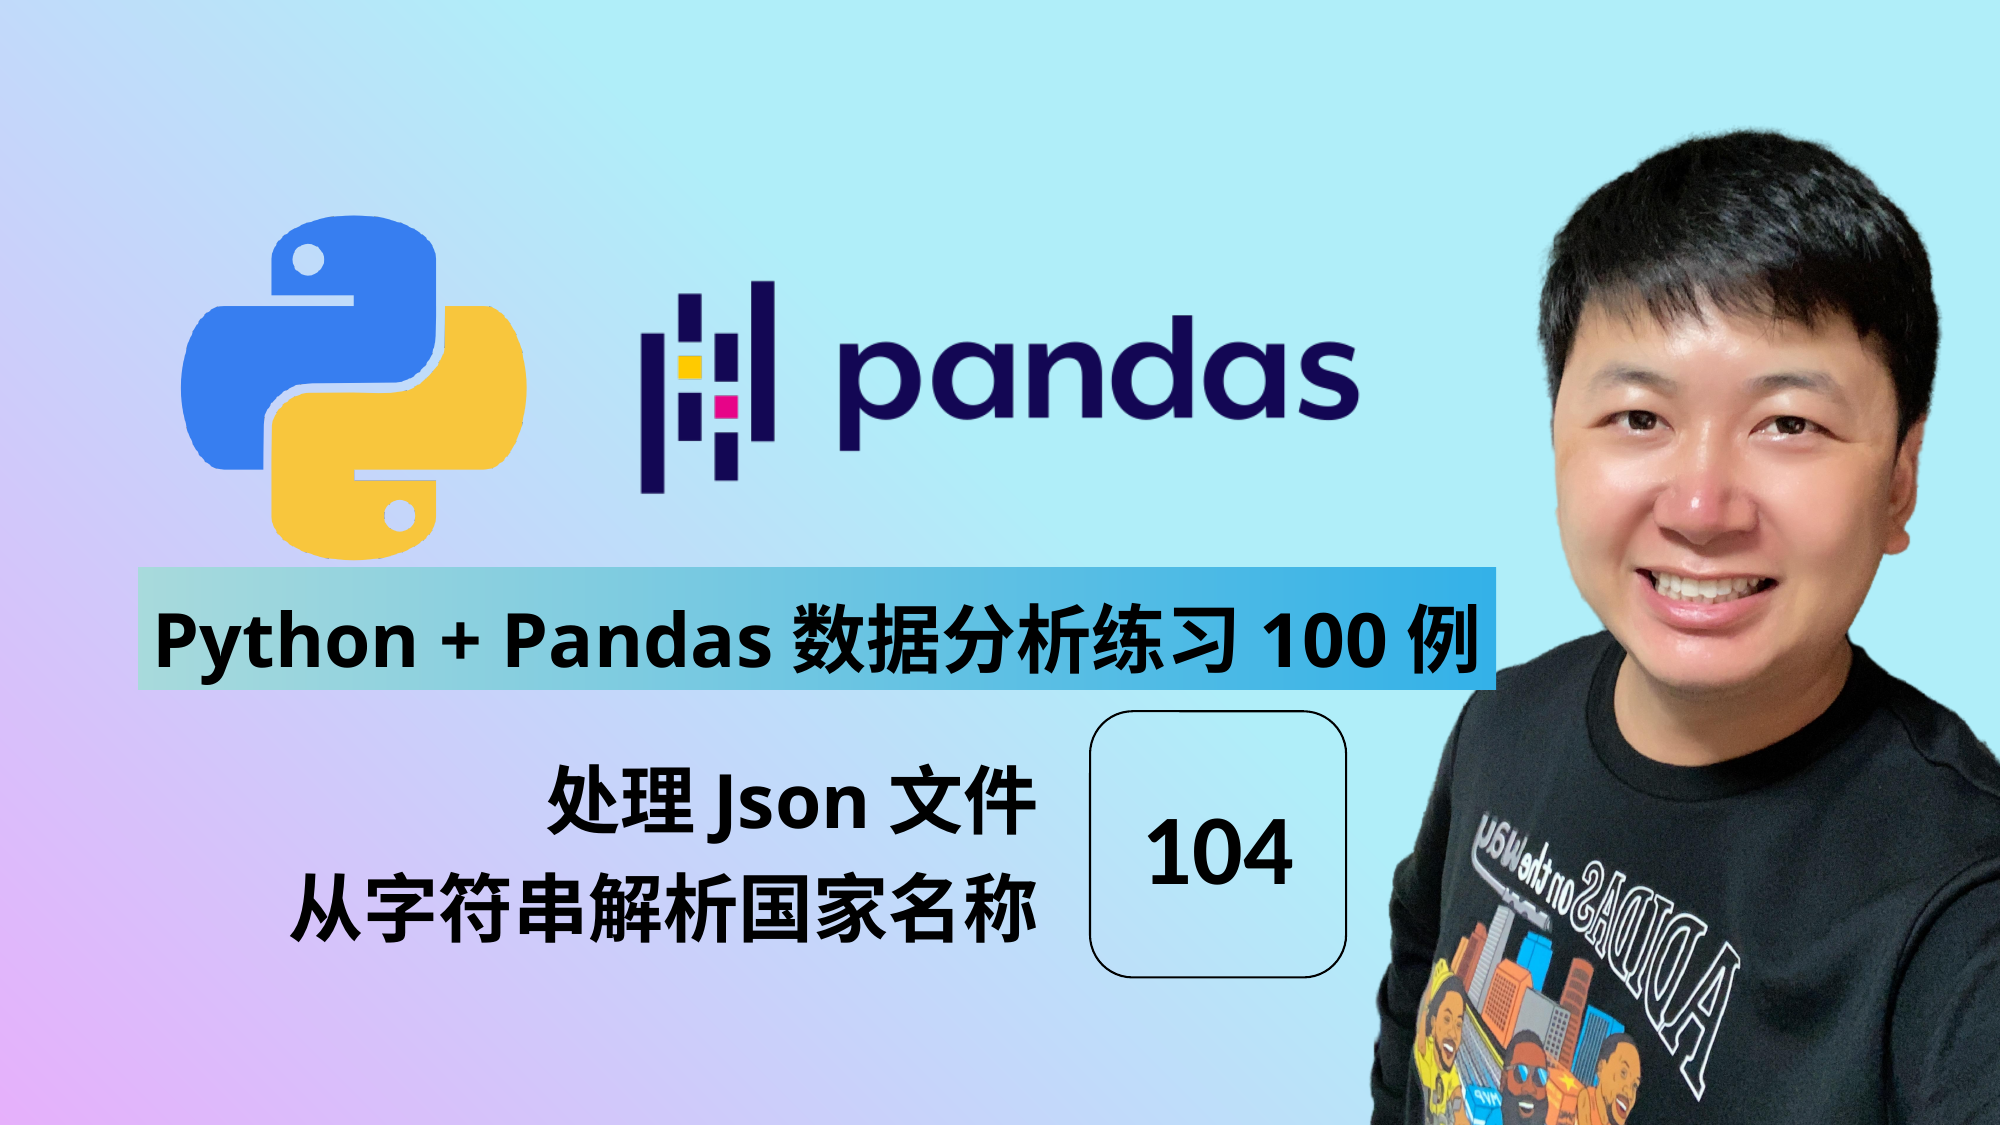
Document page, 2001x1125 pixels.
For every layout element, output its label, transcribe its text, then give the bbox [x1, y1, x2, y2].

picture [132, 168, 571, 607]
picture [605, 0, 2000, 1125]
text_box 104 [1088, 710, 1348, 979]
text_box 处理Json文件 从字符串解析国家名称 [273, 727, 1054, 959]
text_box Python + Pandas数据分析练习100例 [138, 567, 1364, 690]
